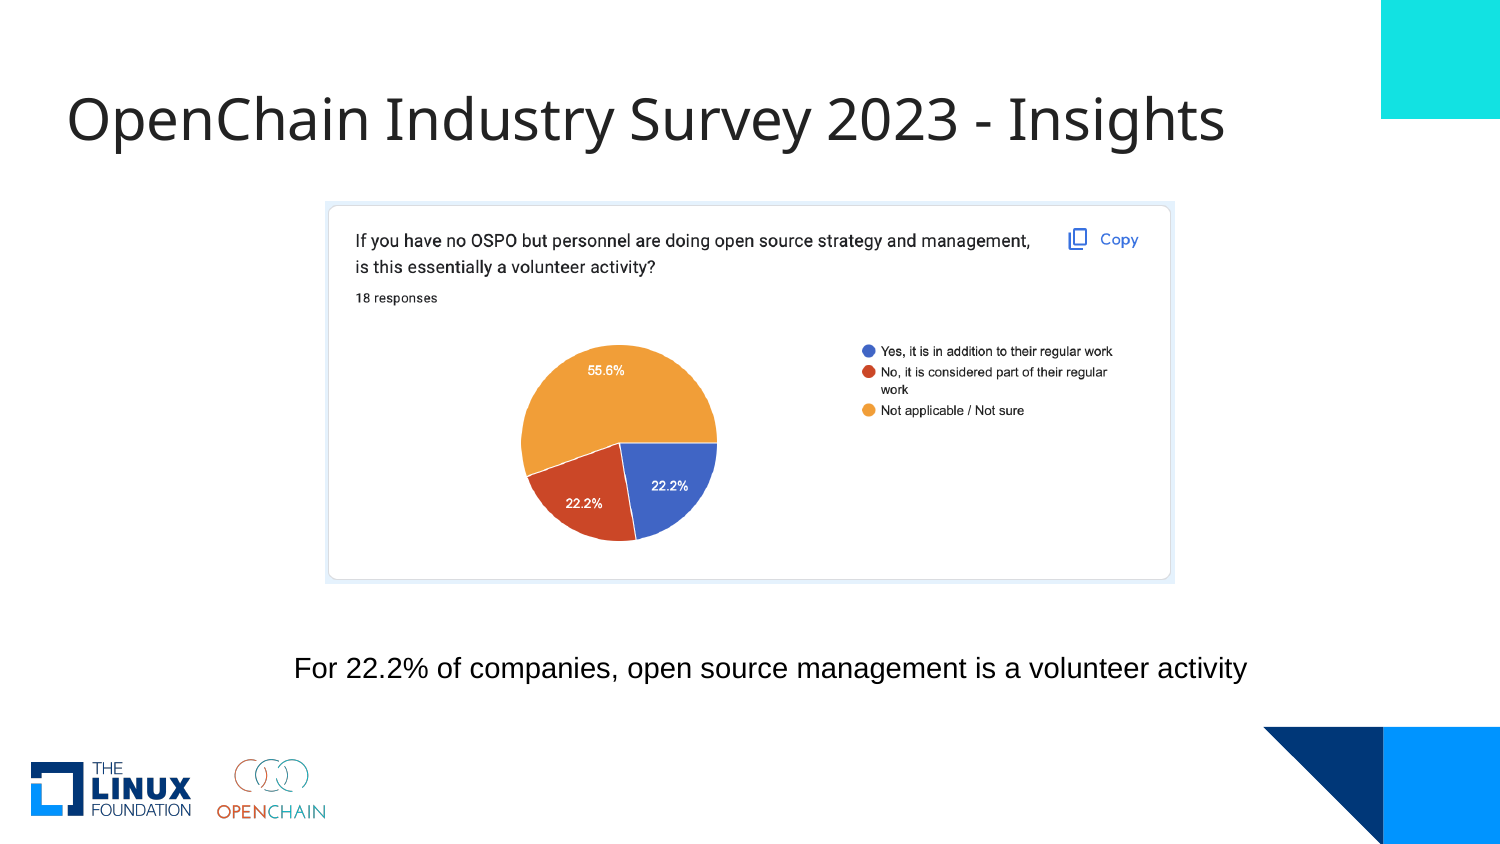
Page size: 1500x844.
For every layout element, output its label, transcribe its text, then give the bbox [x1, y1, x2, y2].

text_box For 22.2% of companies, open source management is a volunteer activity [279, 642, 1264, 693]
picture [215, 757, 327, 821]
picture [31, 762, 191, 816]
title OpenChain Industry Survey 2023 - Insights [51, 67, 1449, 167]
picture [325, 201, 1175, 584]
